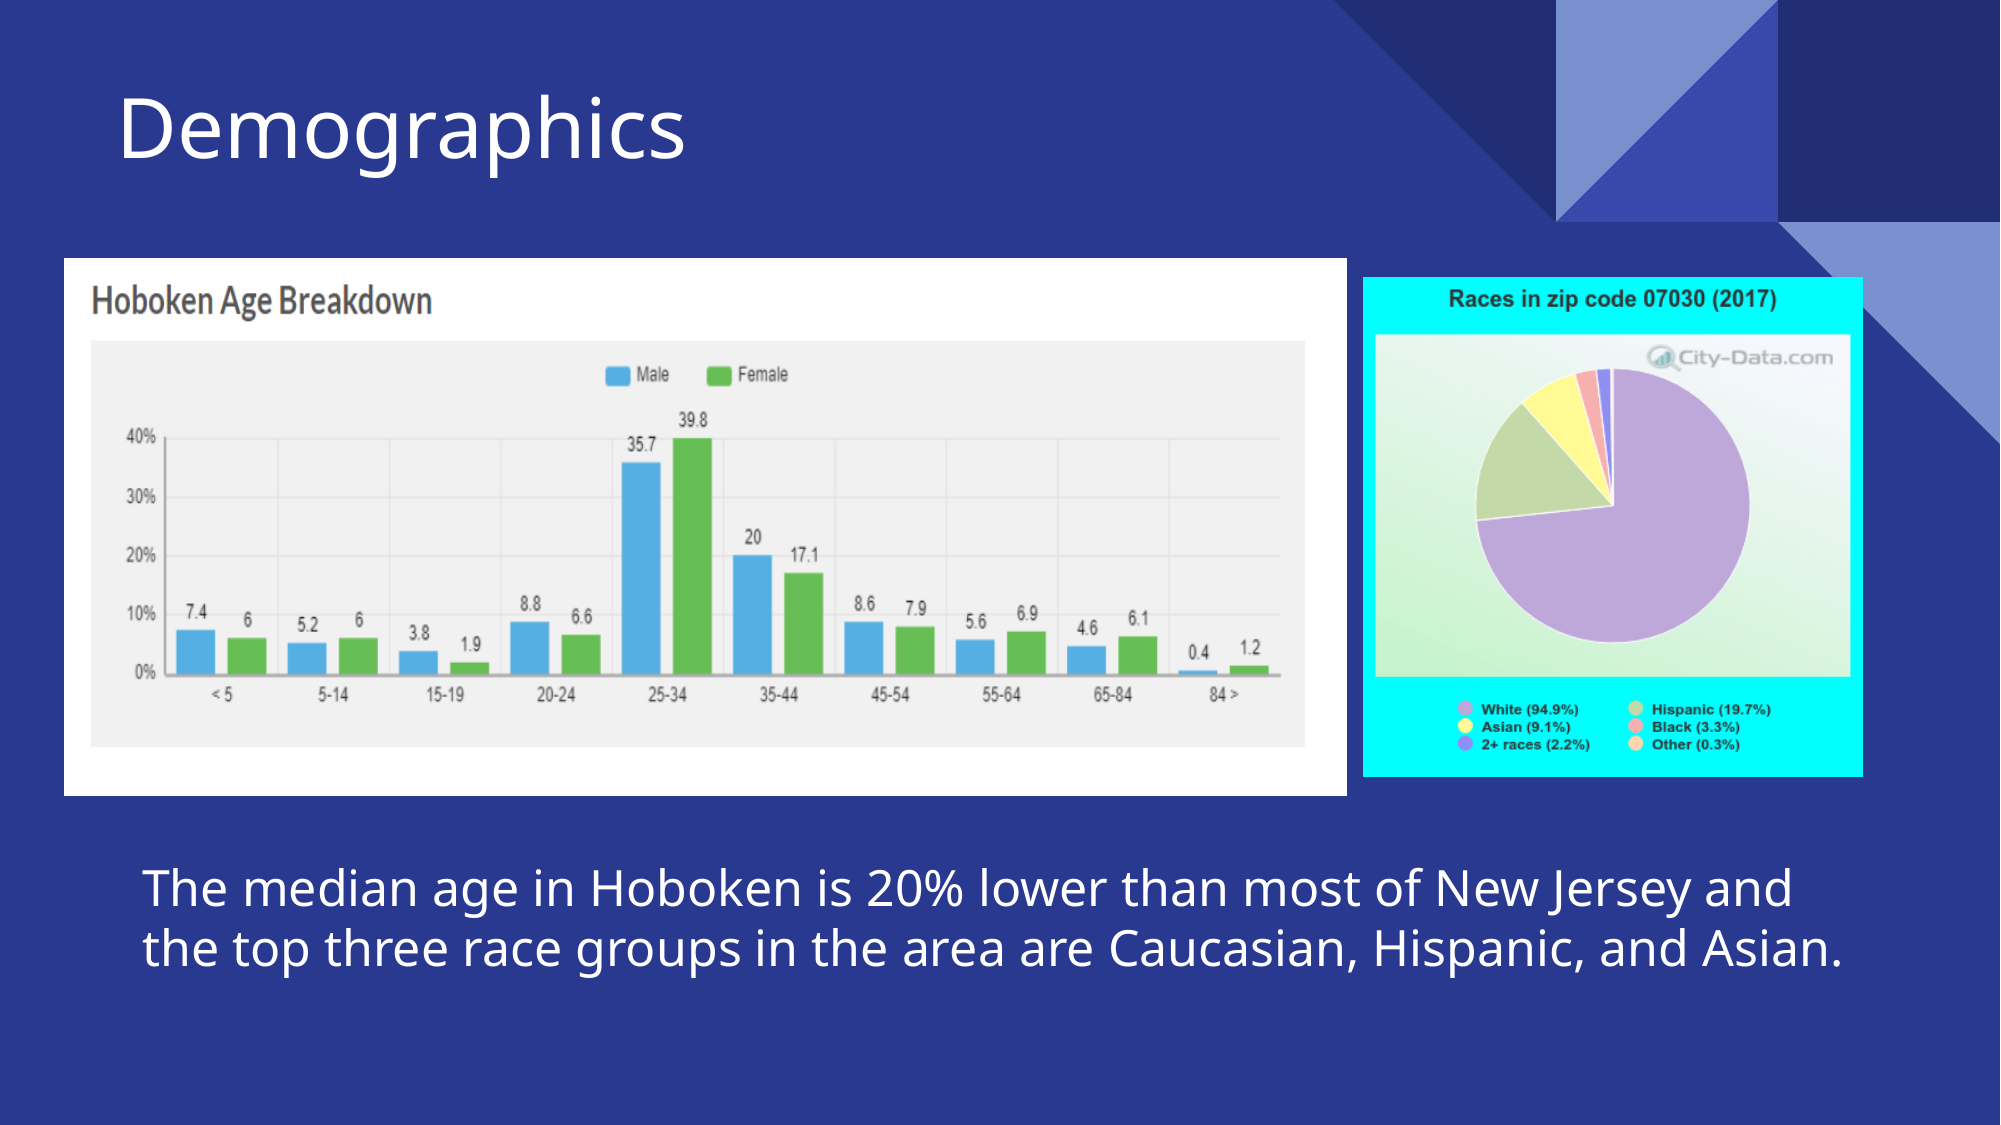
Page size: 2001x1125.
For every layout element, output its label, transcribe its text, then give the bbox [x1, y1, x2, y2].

text_box Demographics [101, 71, 1364, 255]
picture [1362, 277, 1863, 777]
picture [64, 258, 1348, 796]
text_box The median age in Hoboken is 20% lower than most of New Jersey and the top three race groups in the area are Caucasian, Hispanic, and Asian. [127, 841, 1873, 1125]
